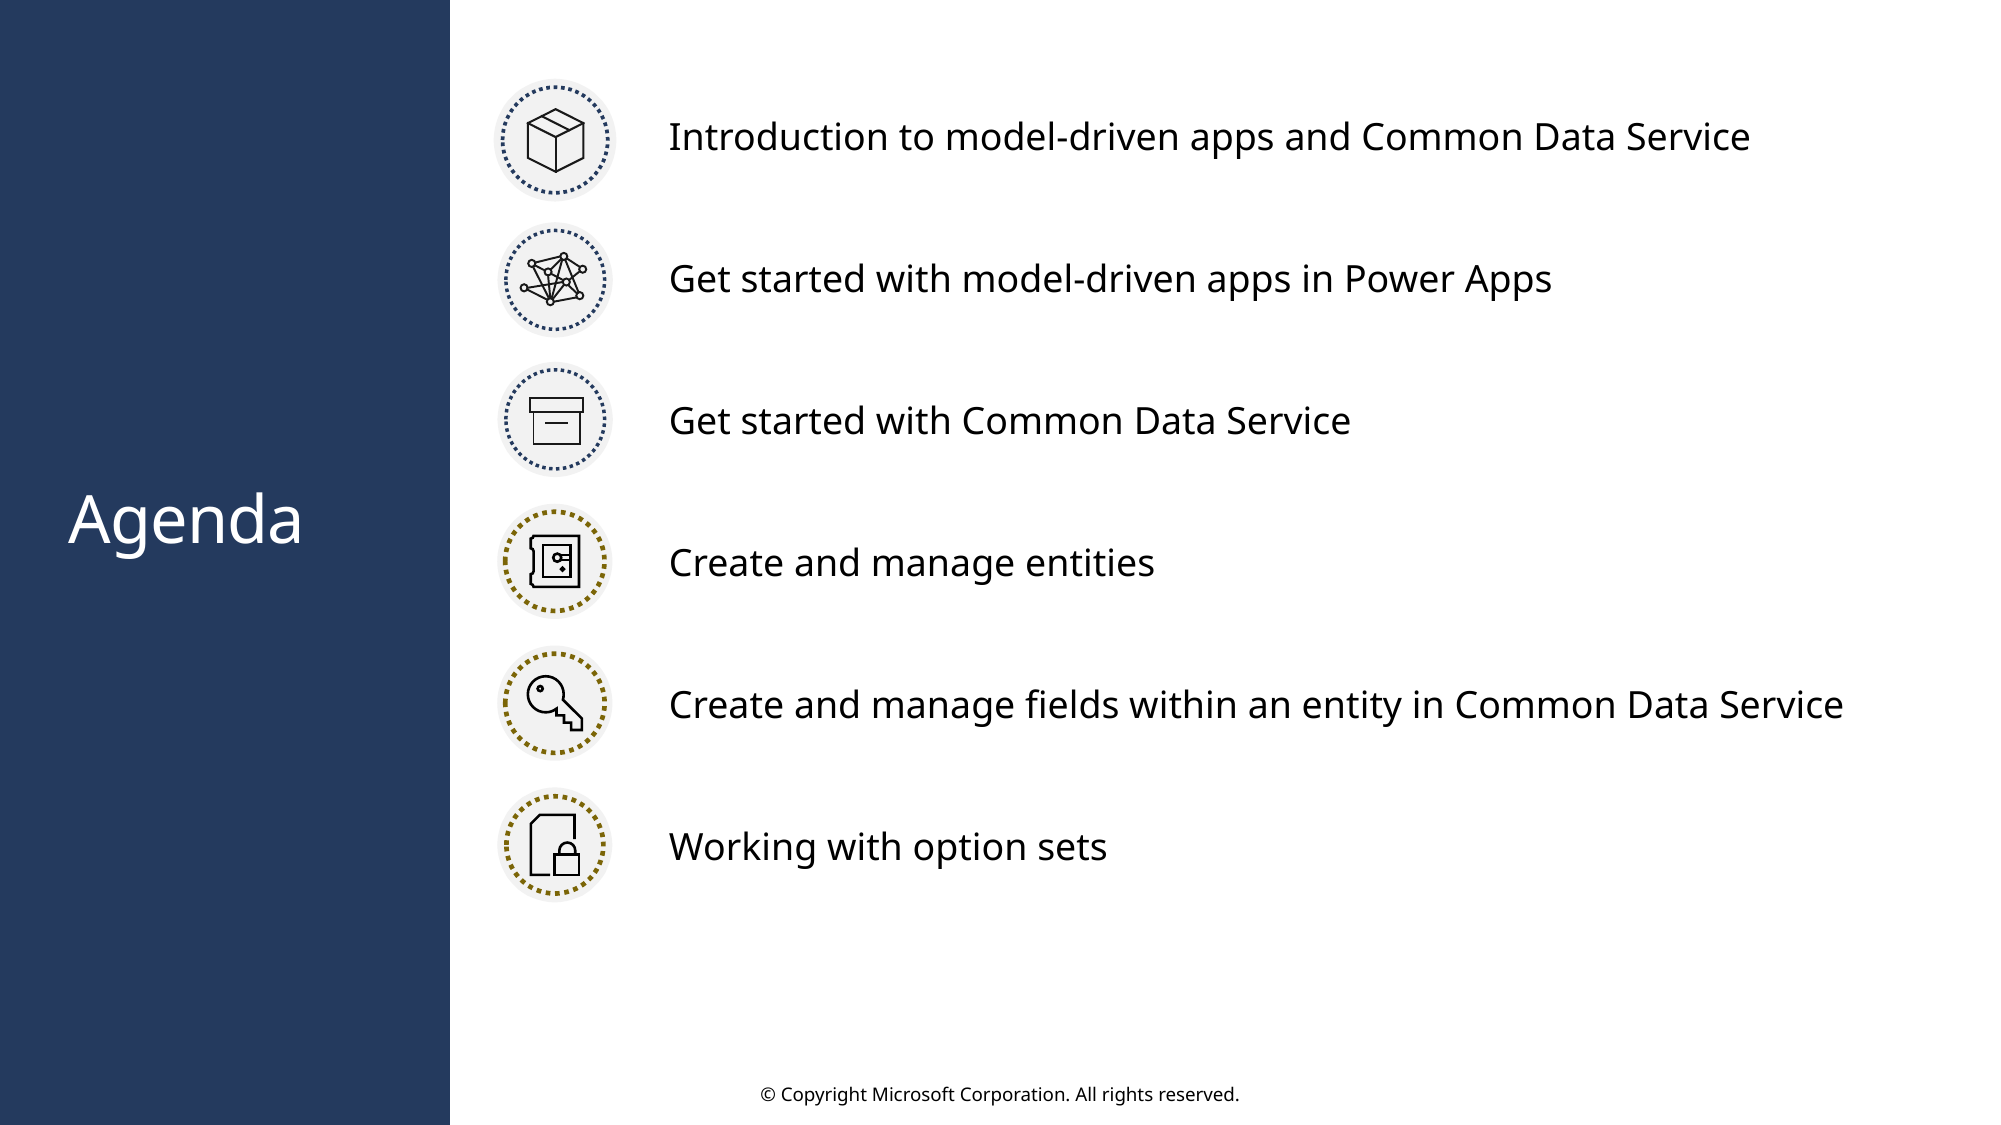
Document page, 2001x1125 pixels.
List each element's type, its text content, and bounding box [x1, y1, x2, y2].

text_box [496, 503, 613, 620]
picture [496, 221, 613, 338]
list Create and manage fields within an entity in Common Data Service [669, 642, 1932, 765]
list Get started with model-driven apps in Power Apps [669, 216, 1932, 339]
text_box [496, 645, 613, 761]
list Introduction to model-driven apps and Common Data Service [669, 75, 1932, 197]
list Get started with Common Data Service [669, 358, 1932, 481]
list Working with option sets [669, 784, 1932, 907]
picture [493, 78, 617, 202]
picture [496, 361, 613, 478]
list Create and manage entities [669, 500, 1932, 623]
title Agenda [68, 506, 391, 619]
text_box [496, 787, 613, 903]
